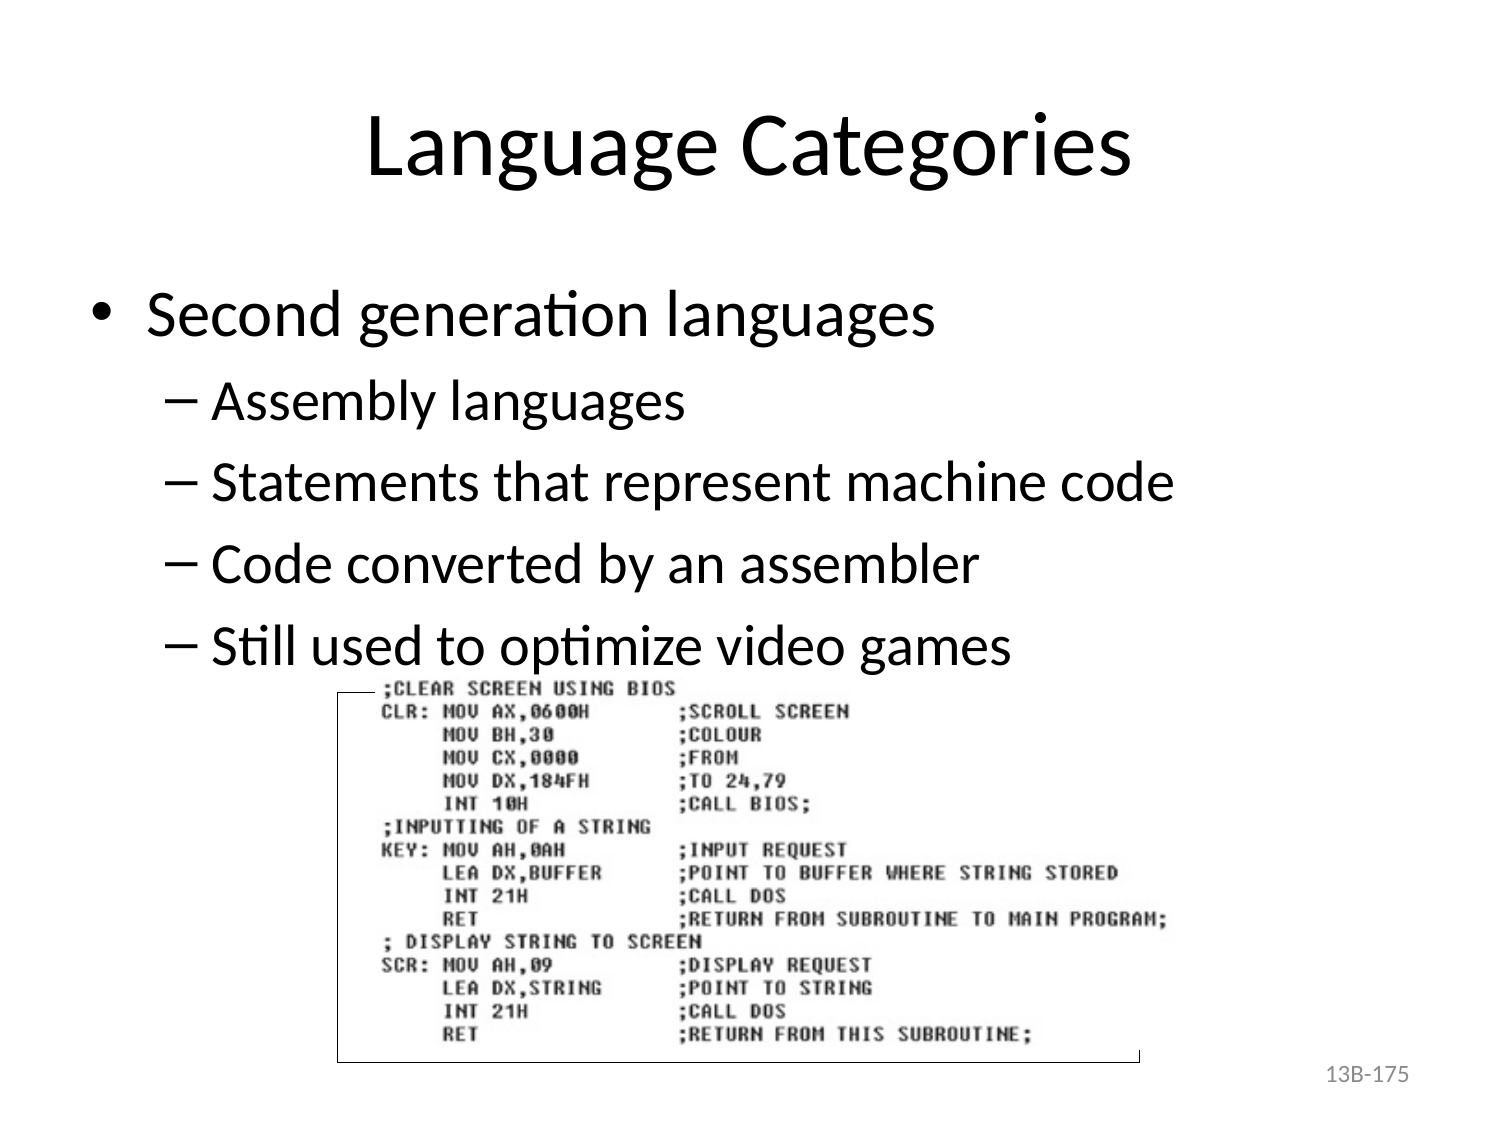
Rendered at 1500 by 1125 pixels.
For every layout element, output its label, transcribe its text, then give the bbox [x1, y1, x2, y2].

slide_number 13B-175 [1074, 1042, 1425, 1103]
picture [374, 674, 1176, 1051]
title Language Categories [75, 45, 1425, 233]
list Second generation languages Assembly languages Statements that represent machine code Code converted by an assembler Still used to optimize video games [75, 262, 1425, 1005]
text_box [337, 1005, 1140, 1063]
